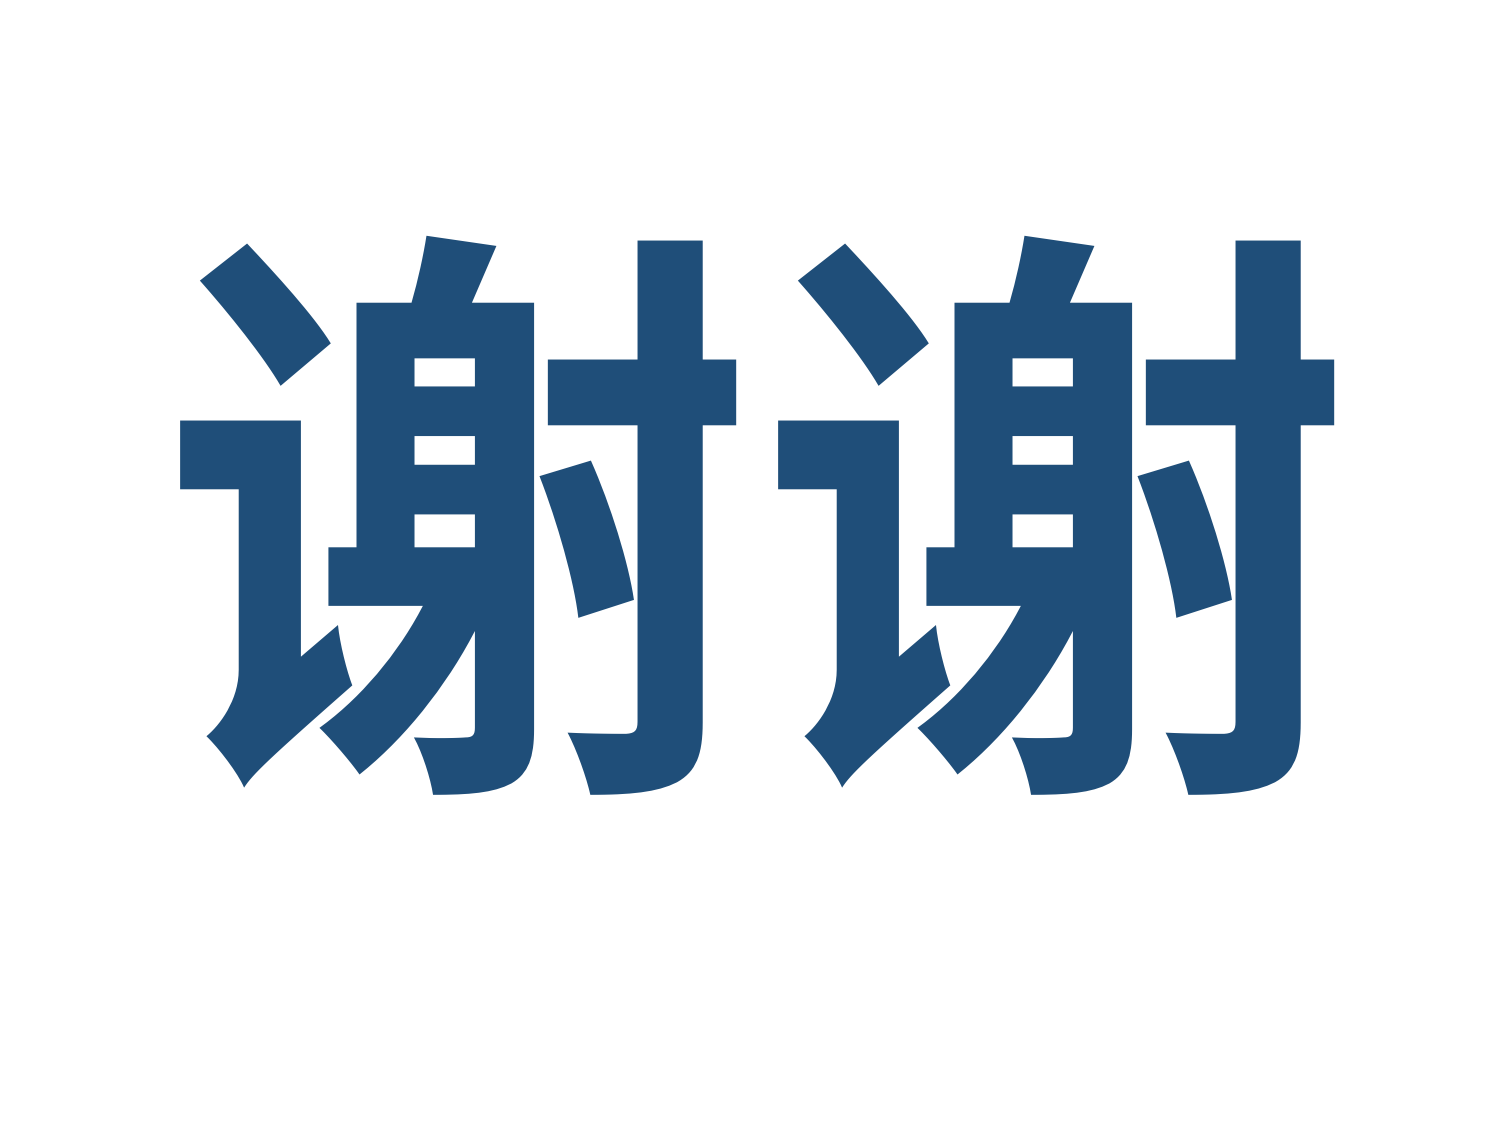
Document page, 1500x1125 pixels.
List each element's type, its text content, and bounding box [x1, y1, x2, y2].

title 谢谢 [100, 72, 1412, 1031]
